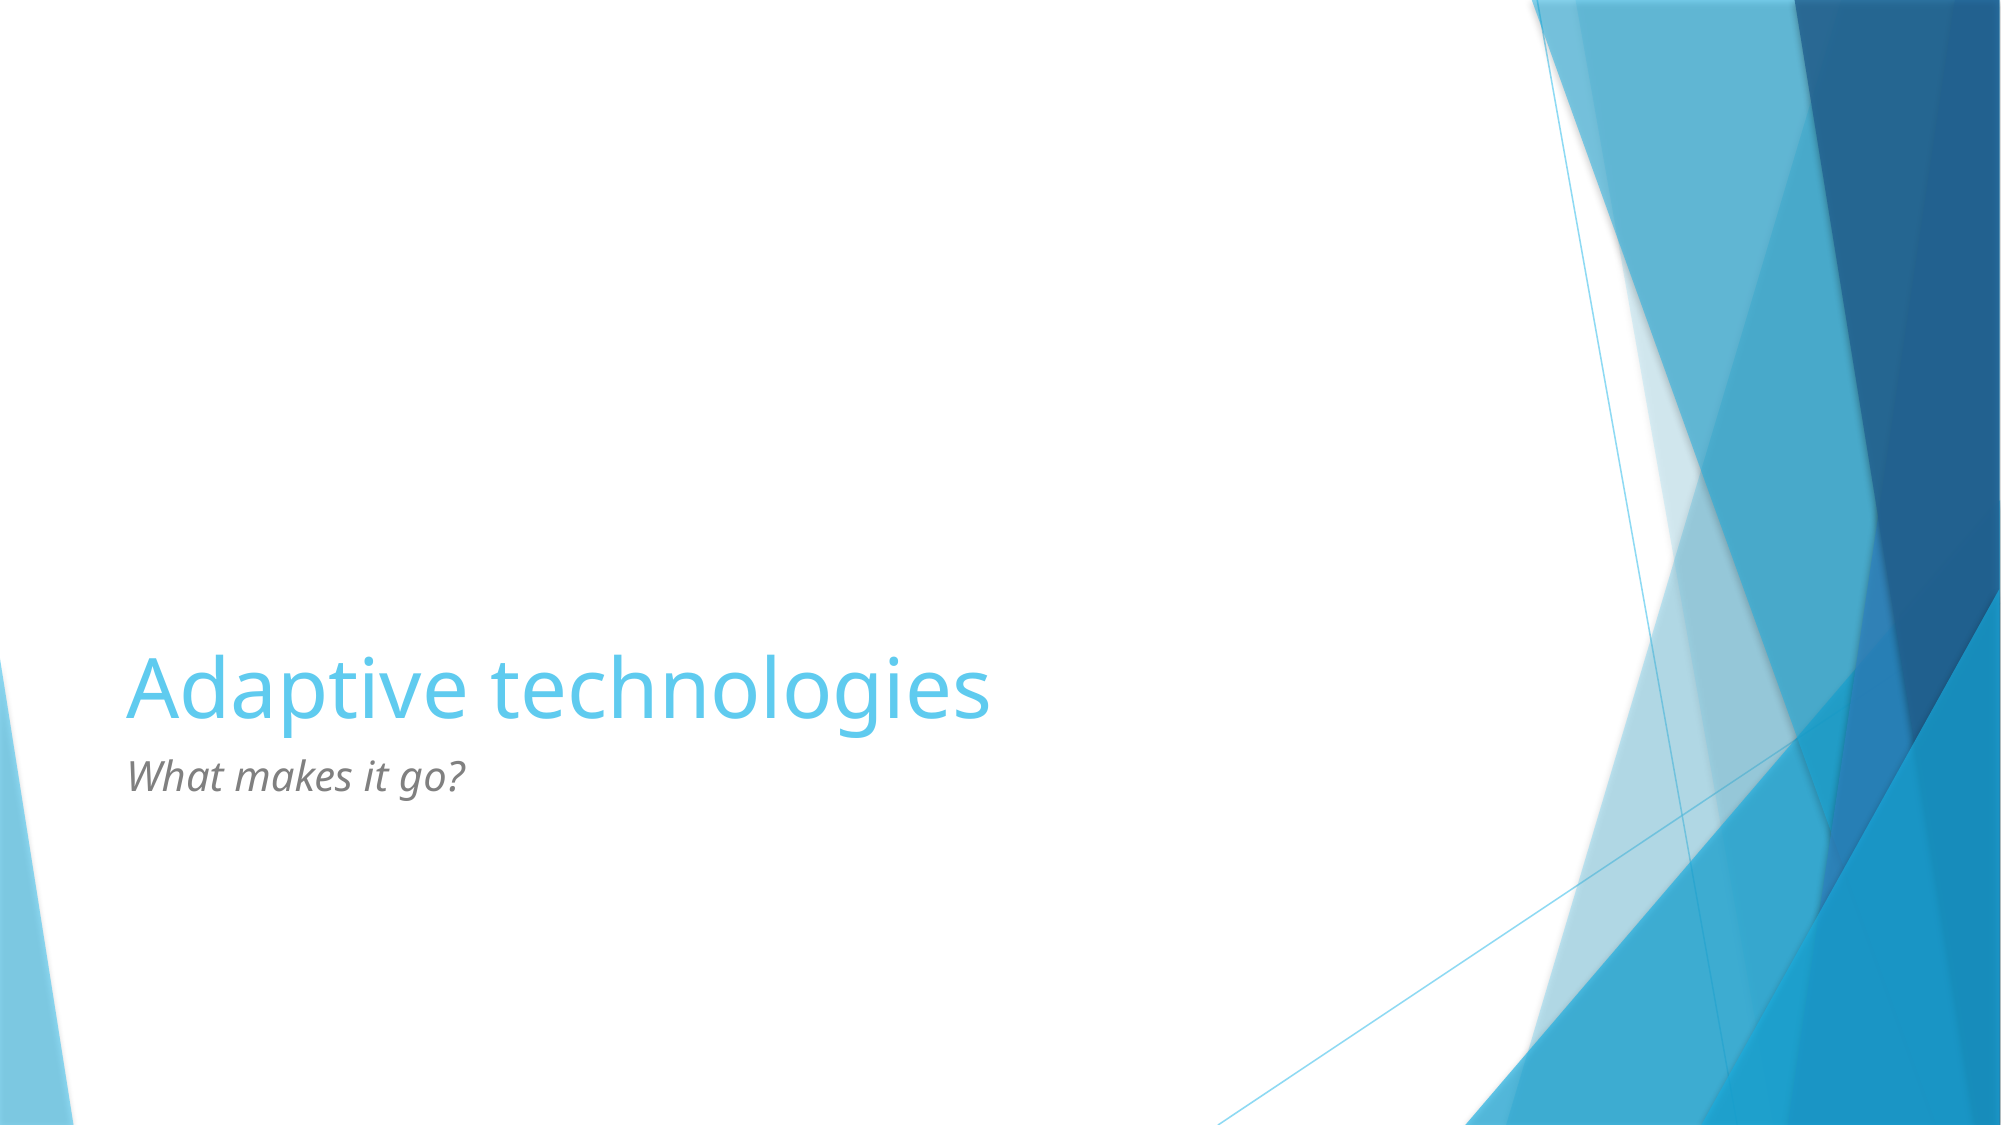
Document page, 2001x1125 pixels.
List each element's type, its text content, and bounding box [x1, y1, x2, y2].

list What makes it go? [111, 742, 1522, 884]
title Adaptive technologies [111, 443, 1522, 742]
